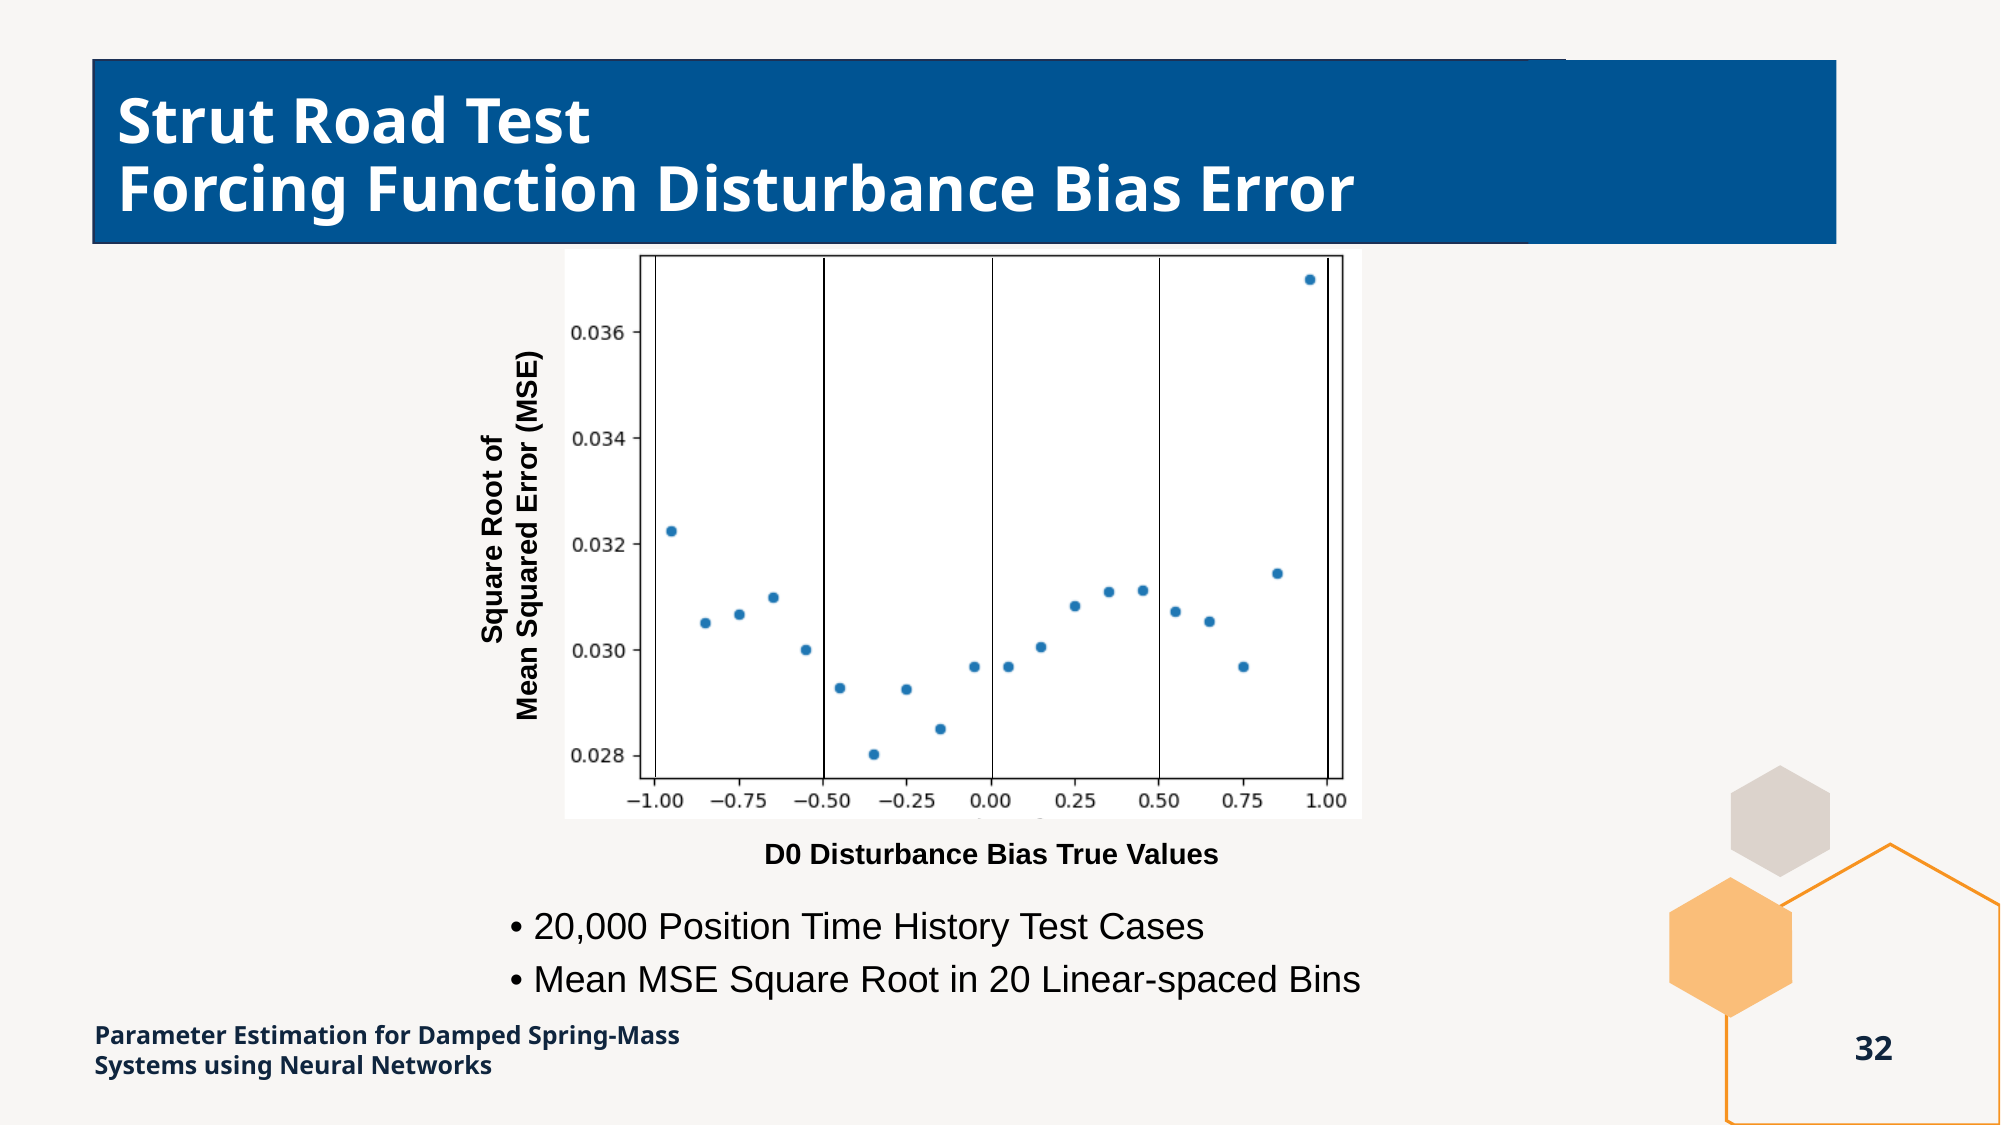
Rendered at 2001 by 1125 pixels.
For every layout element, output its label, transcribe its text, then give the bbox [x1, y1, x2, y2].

text_box [1527, 204, 1837, 245]
title Strut Road Test Forcing Function Disturbance Bias Error [102, 82, 1889, 204]
picture [564, 248, 1362, 819]
text_box Square Root of Mean Squared Error (MSE) [465, 335, 550, 736]
footer Parameter Estimation for Damped Spring-Mass Systems using Neural Networks [79, 1020, 755, 1080]
text_box [1527, 59, 1837, 82]
text_box D0 Disturbance Bias True Values [749, 828, 1235, 879]
slide_number 32 [1836, 1020, 1912, 1080]
text_box • 20,000 Position Time History Test Cases • Mean MSE Square Root in 20 Linear-spaced Bins [495, 894, 1377, 1008]
